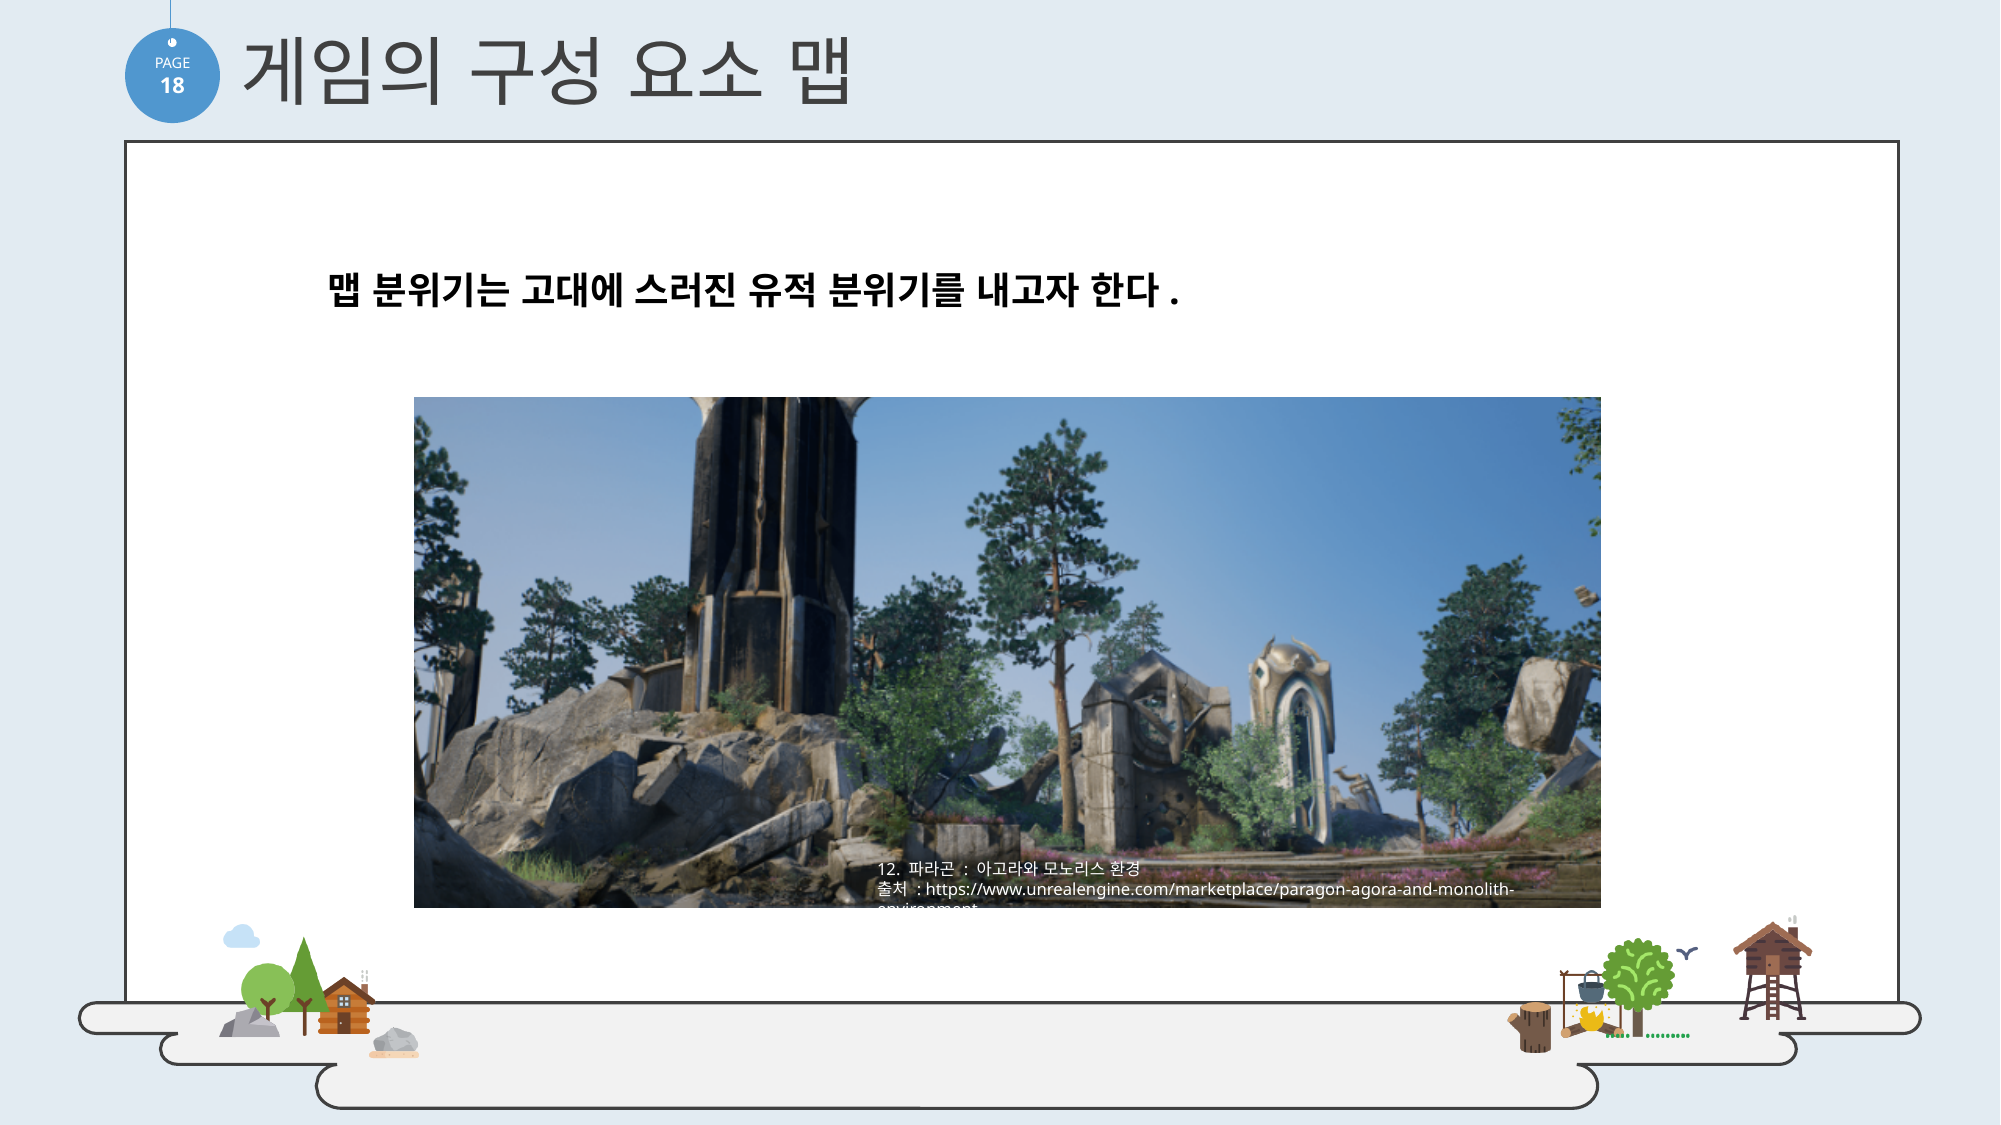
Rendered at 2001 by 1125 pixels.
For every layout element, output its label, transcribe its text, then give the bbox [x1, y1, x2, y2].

text_box [1825, 1001, 1922, 1035]
picture [414, 397, 1601, 908]
text_box 12. 파라곤 : 아고라와 모노리스 환경 출처 : https://www.unrealengine.com/marketplace/paragon-agora-and-monolith-environment [862, 851, 1626, 915]
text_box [219, 915, 1825, 1067]
text_box PAGE18 [124, 27, 222, 125]
text_box 게임의 구성 요소 맵 [226, 17, 1239, 122]
text_box [315, 1067, 1599, 1110]
text_box [124, 141, 1900, 1001]
text_box [166, 37, 178, 49]
text_box 맵 분위기는 고대에 스러진 유적 분위기를 내고자 한다. [312, 259, 1303, 320]
text_box [78, 1001, 219, 1066]
